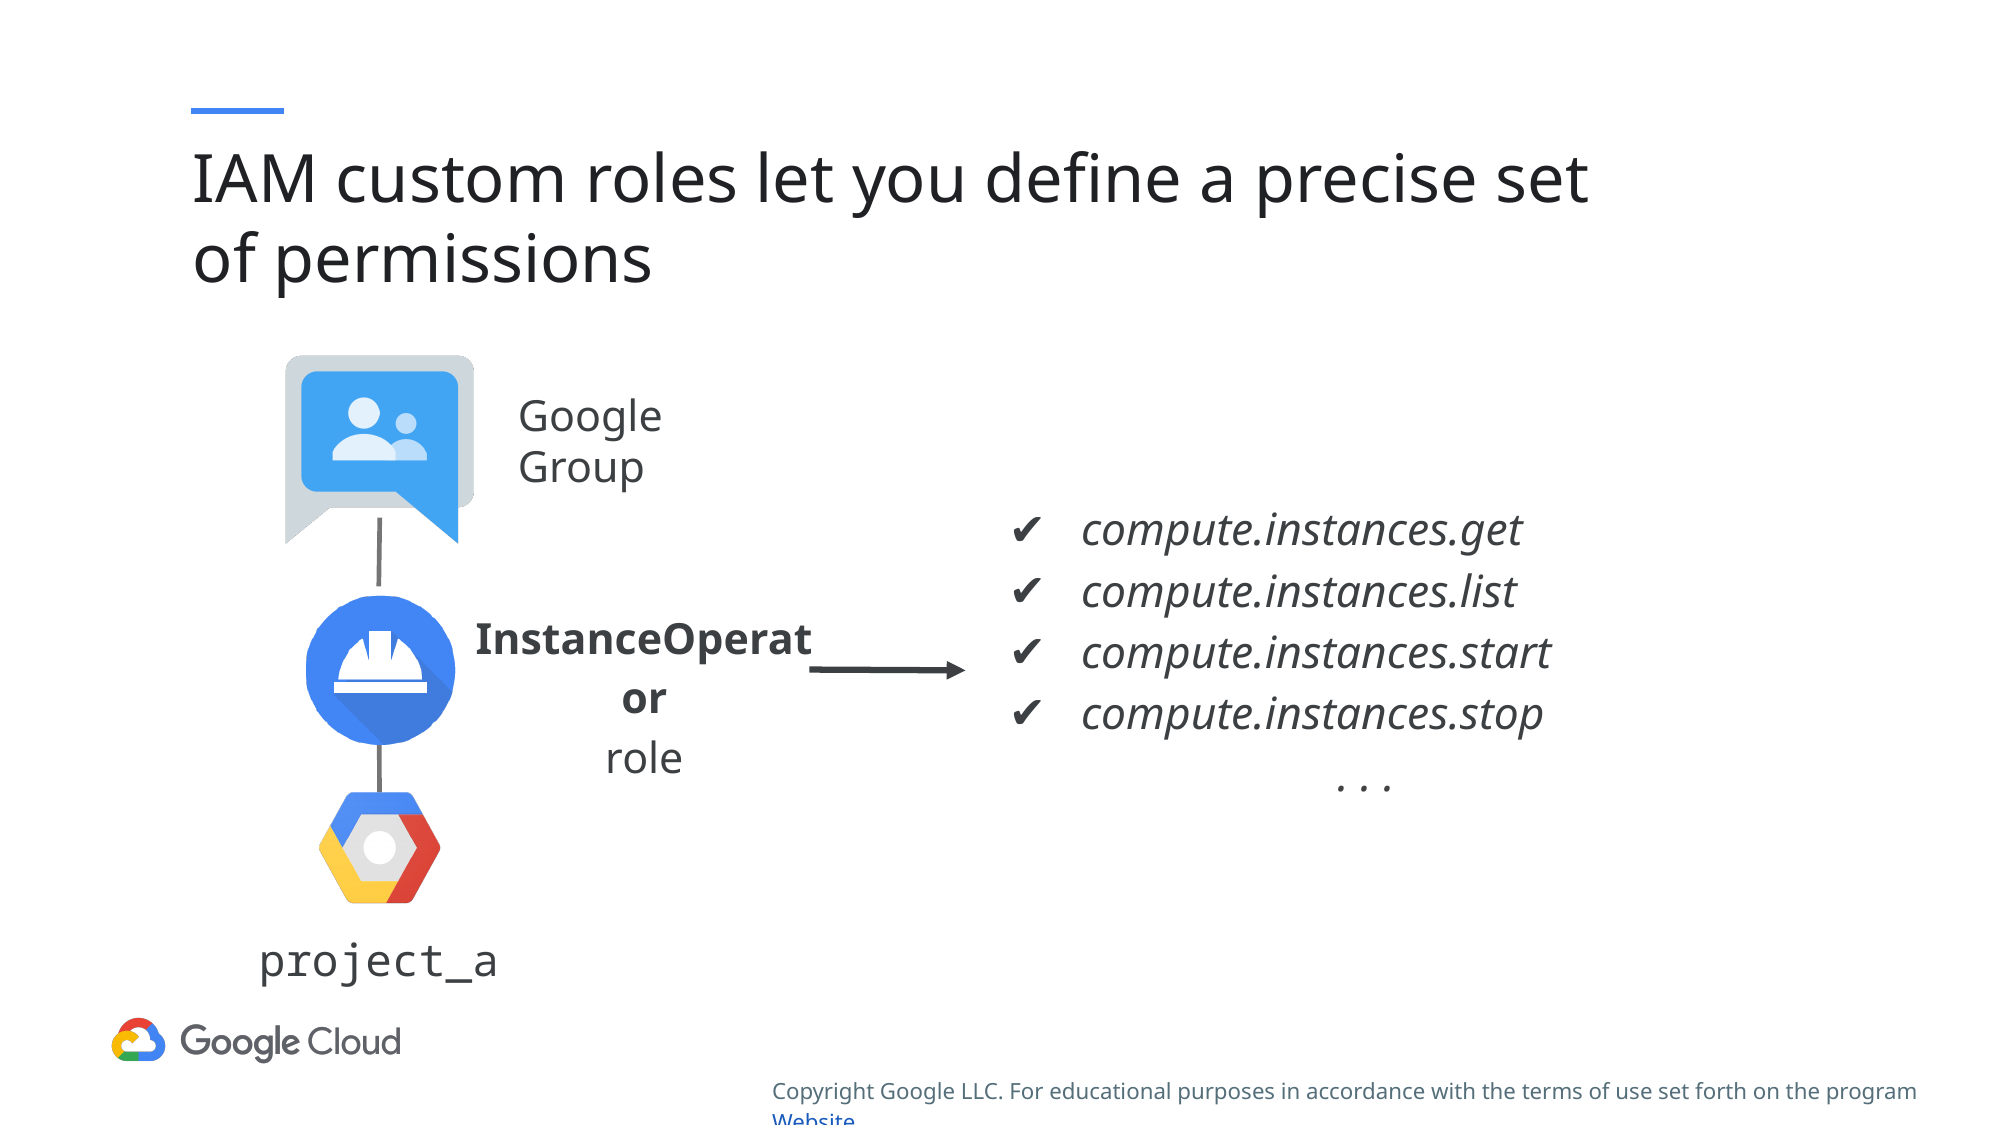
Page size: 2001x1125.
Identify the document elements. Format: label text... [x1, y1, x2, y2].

text_box compute.instances.get compute.instances.list compute.instances.start compute.instances.stop . . . [966, 478, 1658, 824]
text_box Copyright Google LLC. For educational purposes in accordance with the terms of use set forth on the program Website. [752, 1052, 1990, 1111]
title IAM custom roles let you define a precise set of permissions [182, 126, 1799, 251]
text_box project_a [183, 909, 576, 998]
text_box Google Group [509, 367, 735, 513]
picture [296, 586, 463, 753]
text_box InstanceOperator role [467, 589, 832, 750]
picture [314, 781, 444, 915]
picture [110, 1012, 401, 1068]
picture [253, 324, 505, 575]
